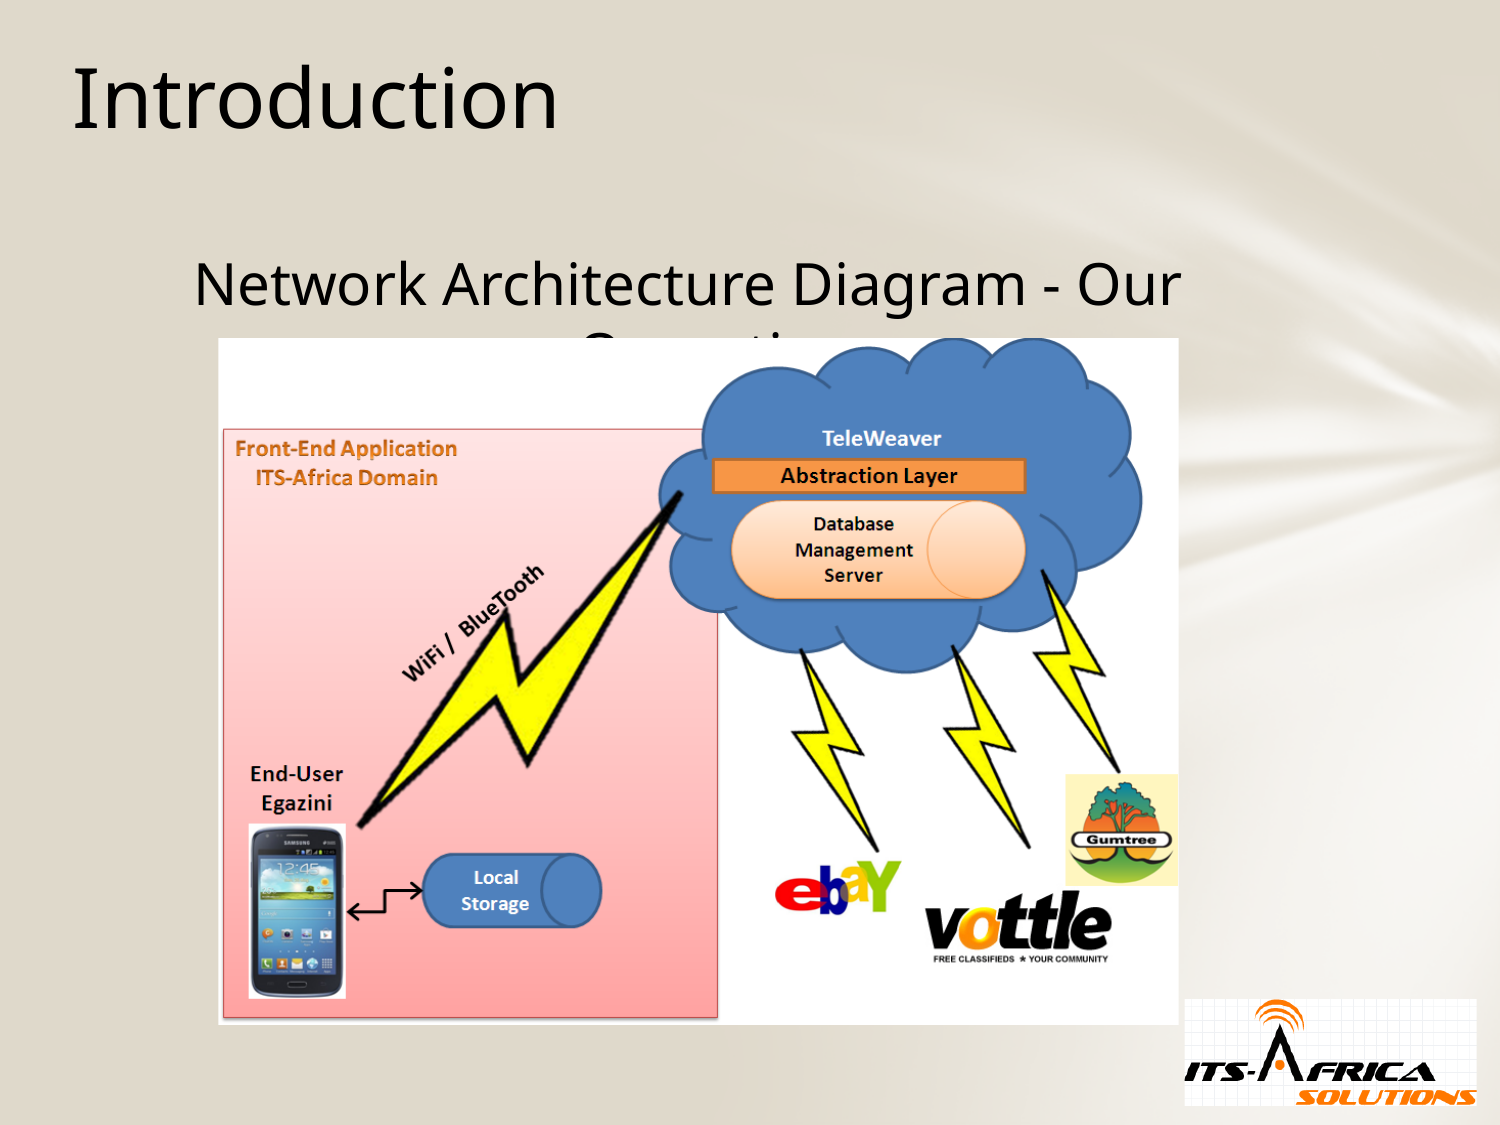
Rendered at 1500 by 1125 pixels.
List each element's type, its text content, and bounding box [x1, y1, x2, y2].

text_box [1184, 999, 1477, 1106]
text_box [82, 264, 1343, 1040]
list Network Architecture Diagram - Our Operation [57, 239, 1318, 1015]
text_box [218, 338, 1179, 1025]
title Introduction [57, 37, 1318, 213]
